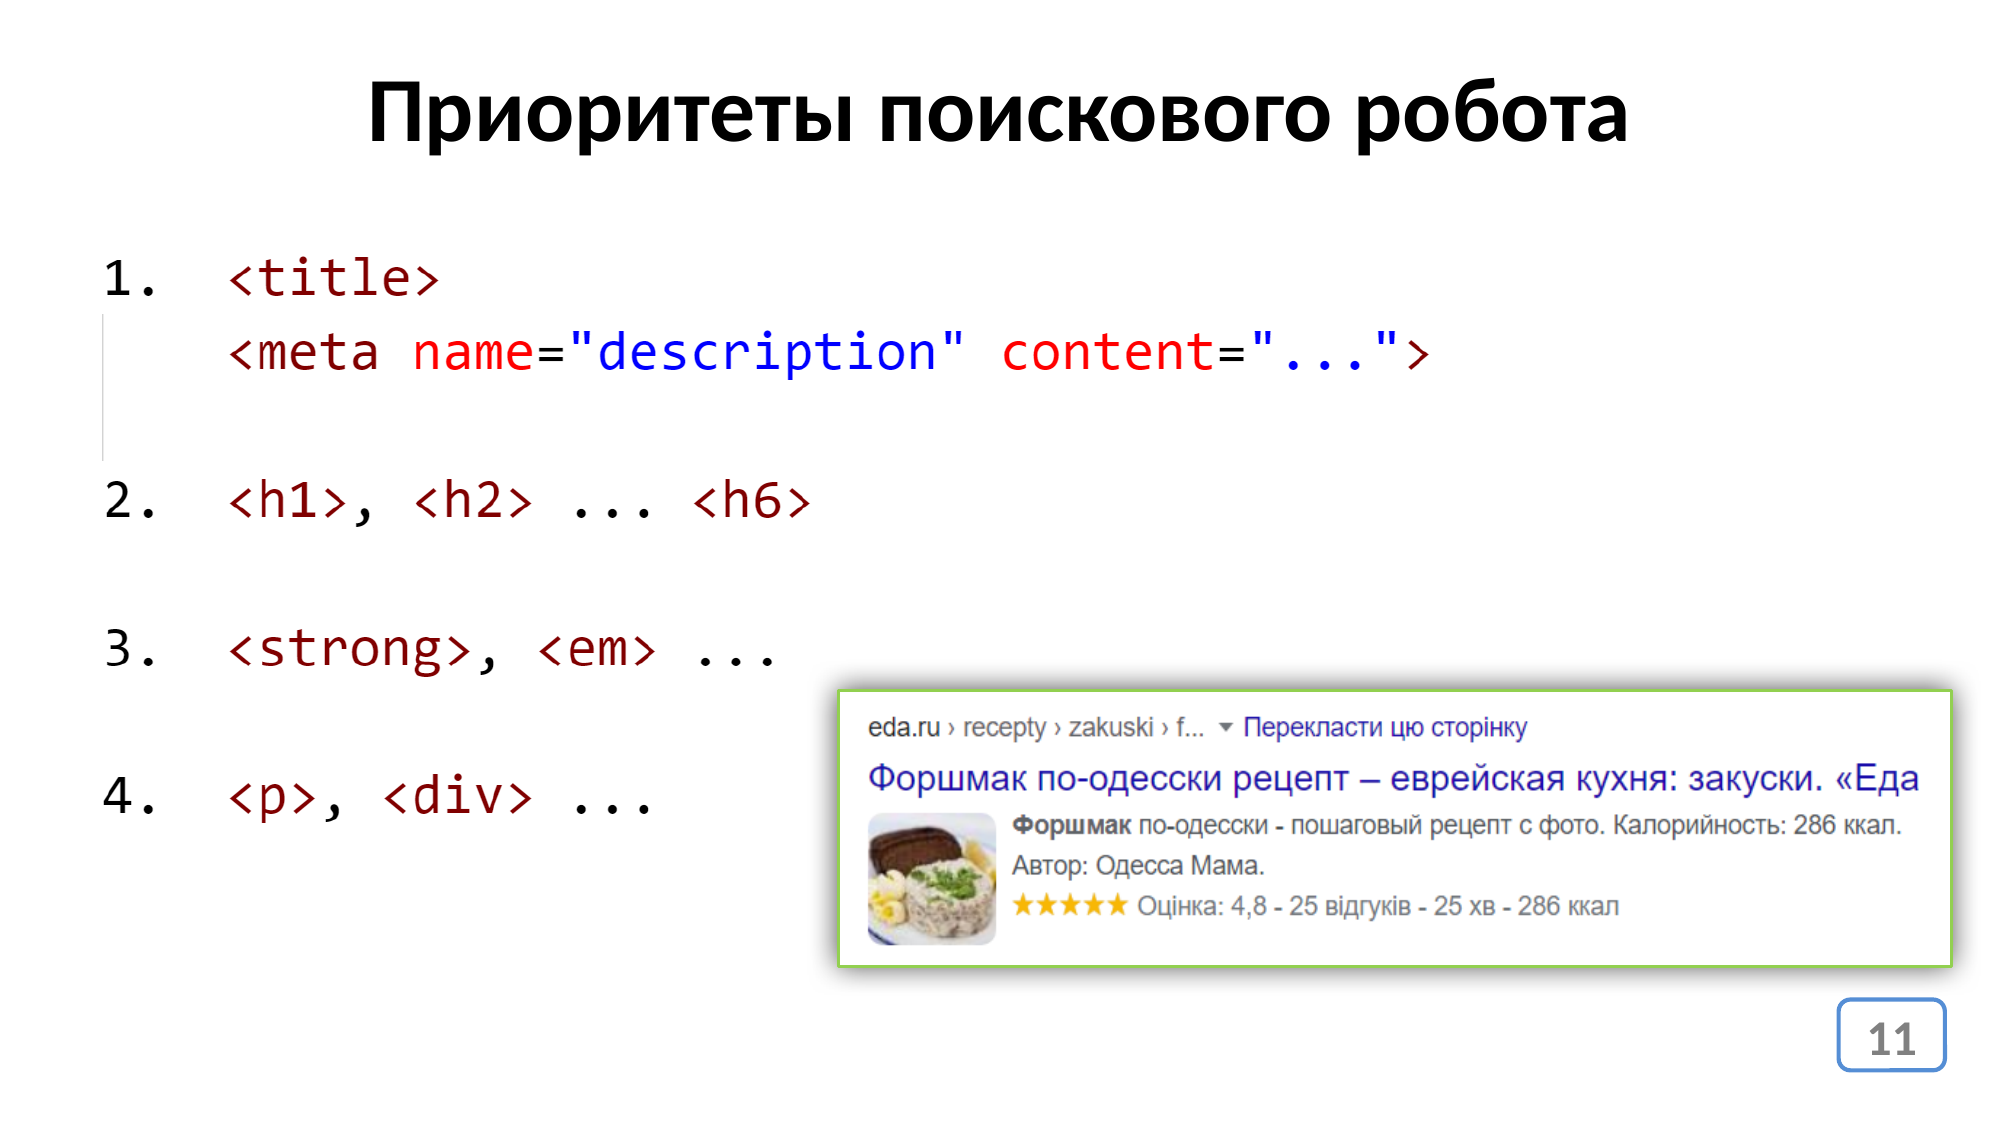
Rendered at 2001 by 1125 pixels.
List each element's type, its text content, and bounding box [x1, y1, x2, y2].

picture [31, 196, 1951, 965]
text_box 11 [1836, 997, 1948, 1073]
text_box Приоритеты поискового робота [0, 42, 2000, 168]
